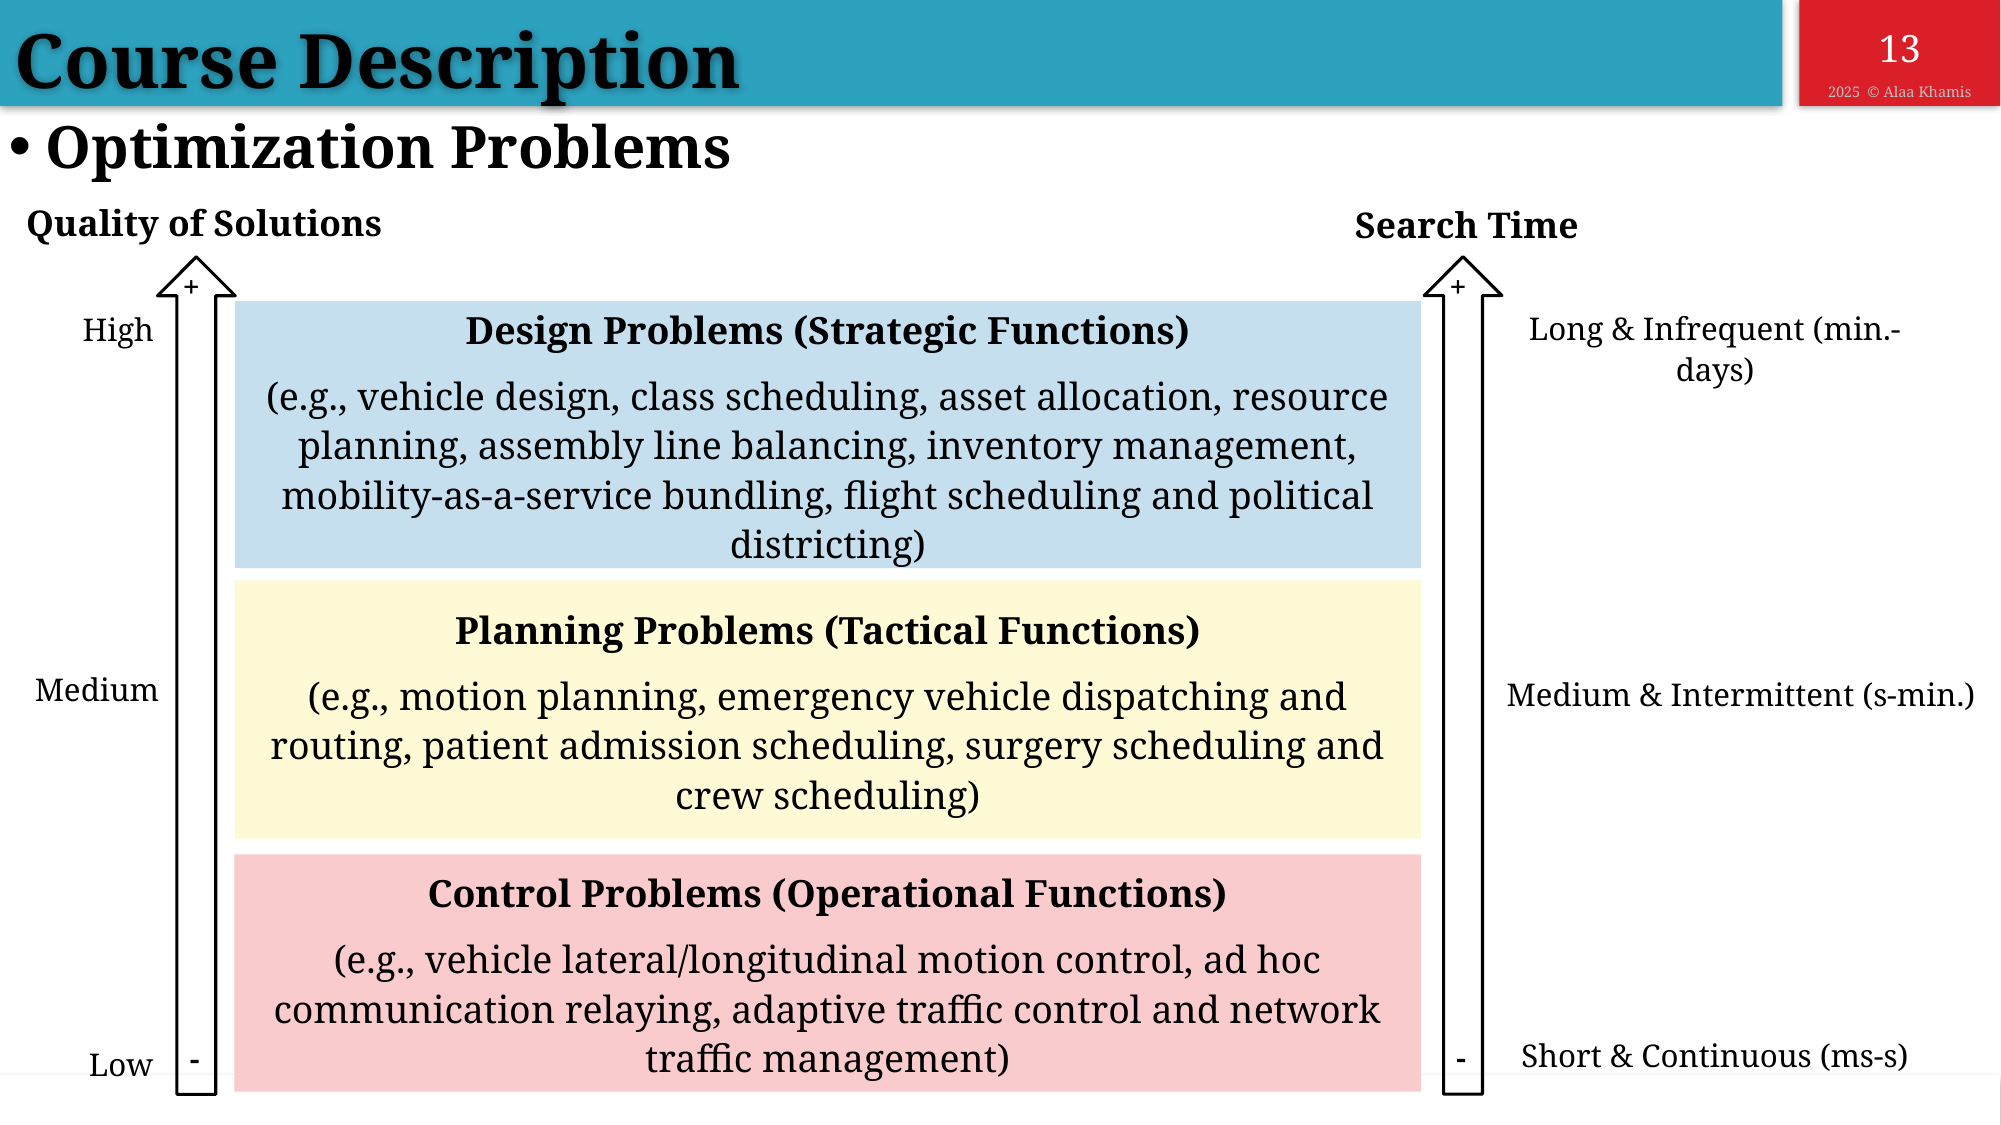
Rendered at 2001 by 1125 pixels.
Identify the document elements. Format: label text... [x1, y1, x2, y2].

text_box Planning Problems (Tactical Functions) (e.g., motion planning, emergency vehicle dispatching and routing, patient admission scheduling, surgery scheduling and crew scheduling) [233, 578, 1423, 841]
text_box High [68, 299, 169, 356]
text_box [1482, 274, 1503, 298]
text_box Design Problems (Strategic Functions) (e.g., vehicle design, class scheduling, asset allocation, resource planning, assembly line balancing, inventory management, mobility-as-a-service bundling, flight scheduling and political districting) [233, 299, 1423, 570]
text_box - [1441, 1027, 1481, 1084]
text_box Low [74, 1034, 169, 1091]
text_box Course Description [0, 0, 1753, 106]
text_box [156, 285, 167, 297]
text_box Control Problems (Operational Functions) (e.g., vehicle lateral/longitudinal motion control, ad hoc communication relaying, adaptive traffic control and network traffic management) [232, 852, 1423, 1094]
text_box Optimization Problems [0, 106, 2000, 180]
text_box + [167, 256, 216, 313]
text_box [176, 275, 236, 1096]
text_box Short & Continuous (ms-s) [1480, 1025, 1950, 1081]
text_box Quality of Solutions [11, 189, 397, 252]
text_box Search Time [1340, 191, 1594, 253]
text_box [1442, 313, 1484, 1027]
text_box [1423, 284, 1434, 297]
text_box [1442, 1081, 1484, 1095]
text_box + [1434, 256, 1482, 313]
text_box - [174, 1027, 215, 1084]
text_box Medium [20, 659, 175, 715]
text_box Long & Infrequent (min.-days) [1480, 298, 1950, 396]
text_box Medium & Intermittent (s-min.) [1482, 663, 2000, 720]
